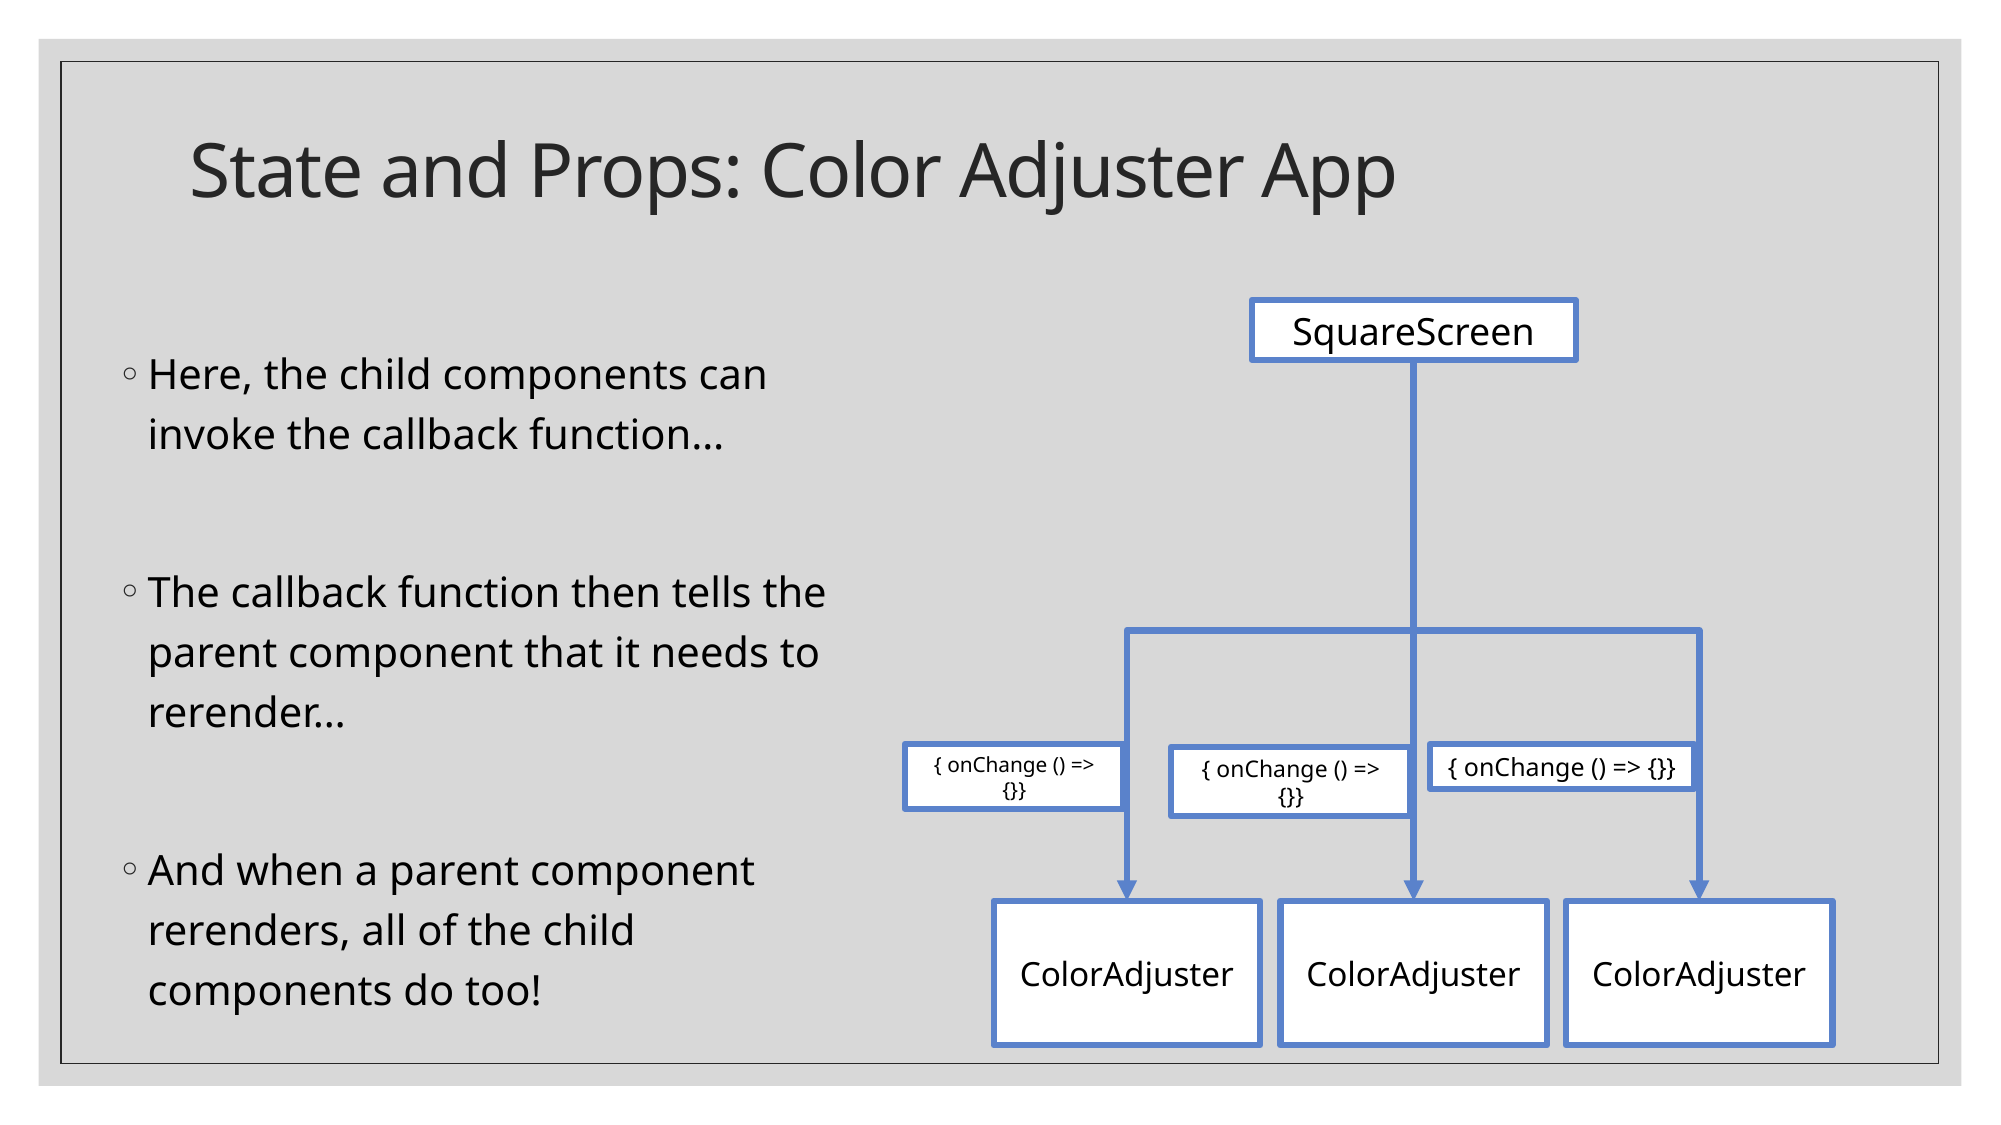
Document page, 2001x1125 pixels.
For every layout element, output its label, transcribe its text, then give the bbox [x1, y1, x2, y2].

title State and Props: Color Adjuster App [174, 105, 1825, 331]
text_box SquareScreen [1251, 300, 1576, 360]
list Here, the child components can invoke the callback function… The callback function then tells the parent component that it needs to rerender… And when a parent component rerenders, all of the child components do too! [102, 330, 886, 1048]
text_box { onChange () => {}} [904, 744, 1124, 809]
text_box ColorAdjuster [1280, 900, 1547, 1046]
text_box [1000, 487, 1282, 775]
text_box ColorAdjuster [1565, 900, 1833, 1046]
text_box { onChange () => {}} [1171, 782, 1411, 817]
text_box ColorAdjuster [993, 900, 1261, 1046]
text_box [1286, 487, 1827, 774]
text_box { onChange () => {}} [1429, 780, 1695, 789]
